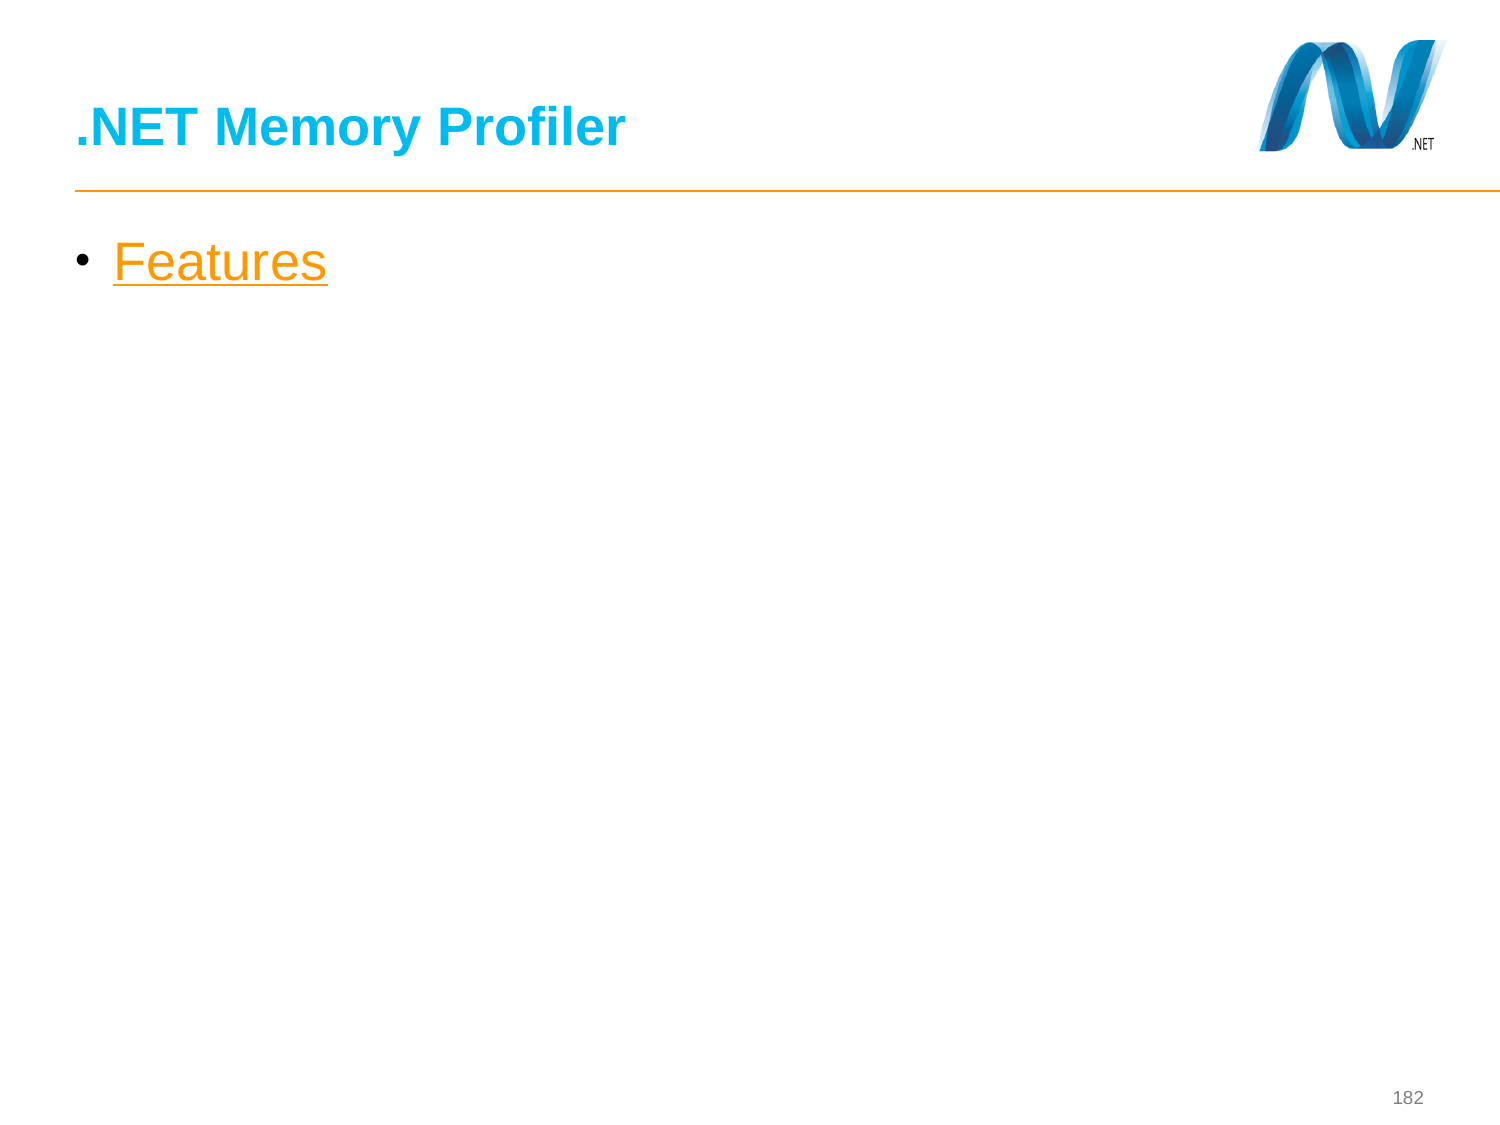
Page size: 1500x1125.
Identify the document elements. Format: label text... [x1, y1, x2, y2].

picture [1253, 26, 1450, 177]
title .NET Memory Profiler [75, 27, 1422, 157]
list Features [75, 226, 1425, 1018]
